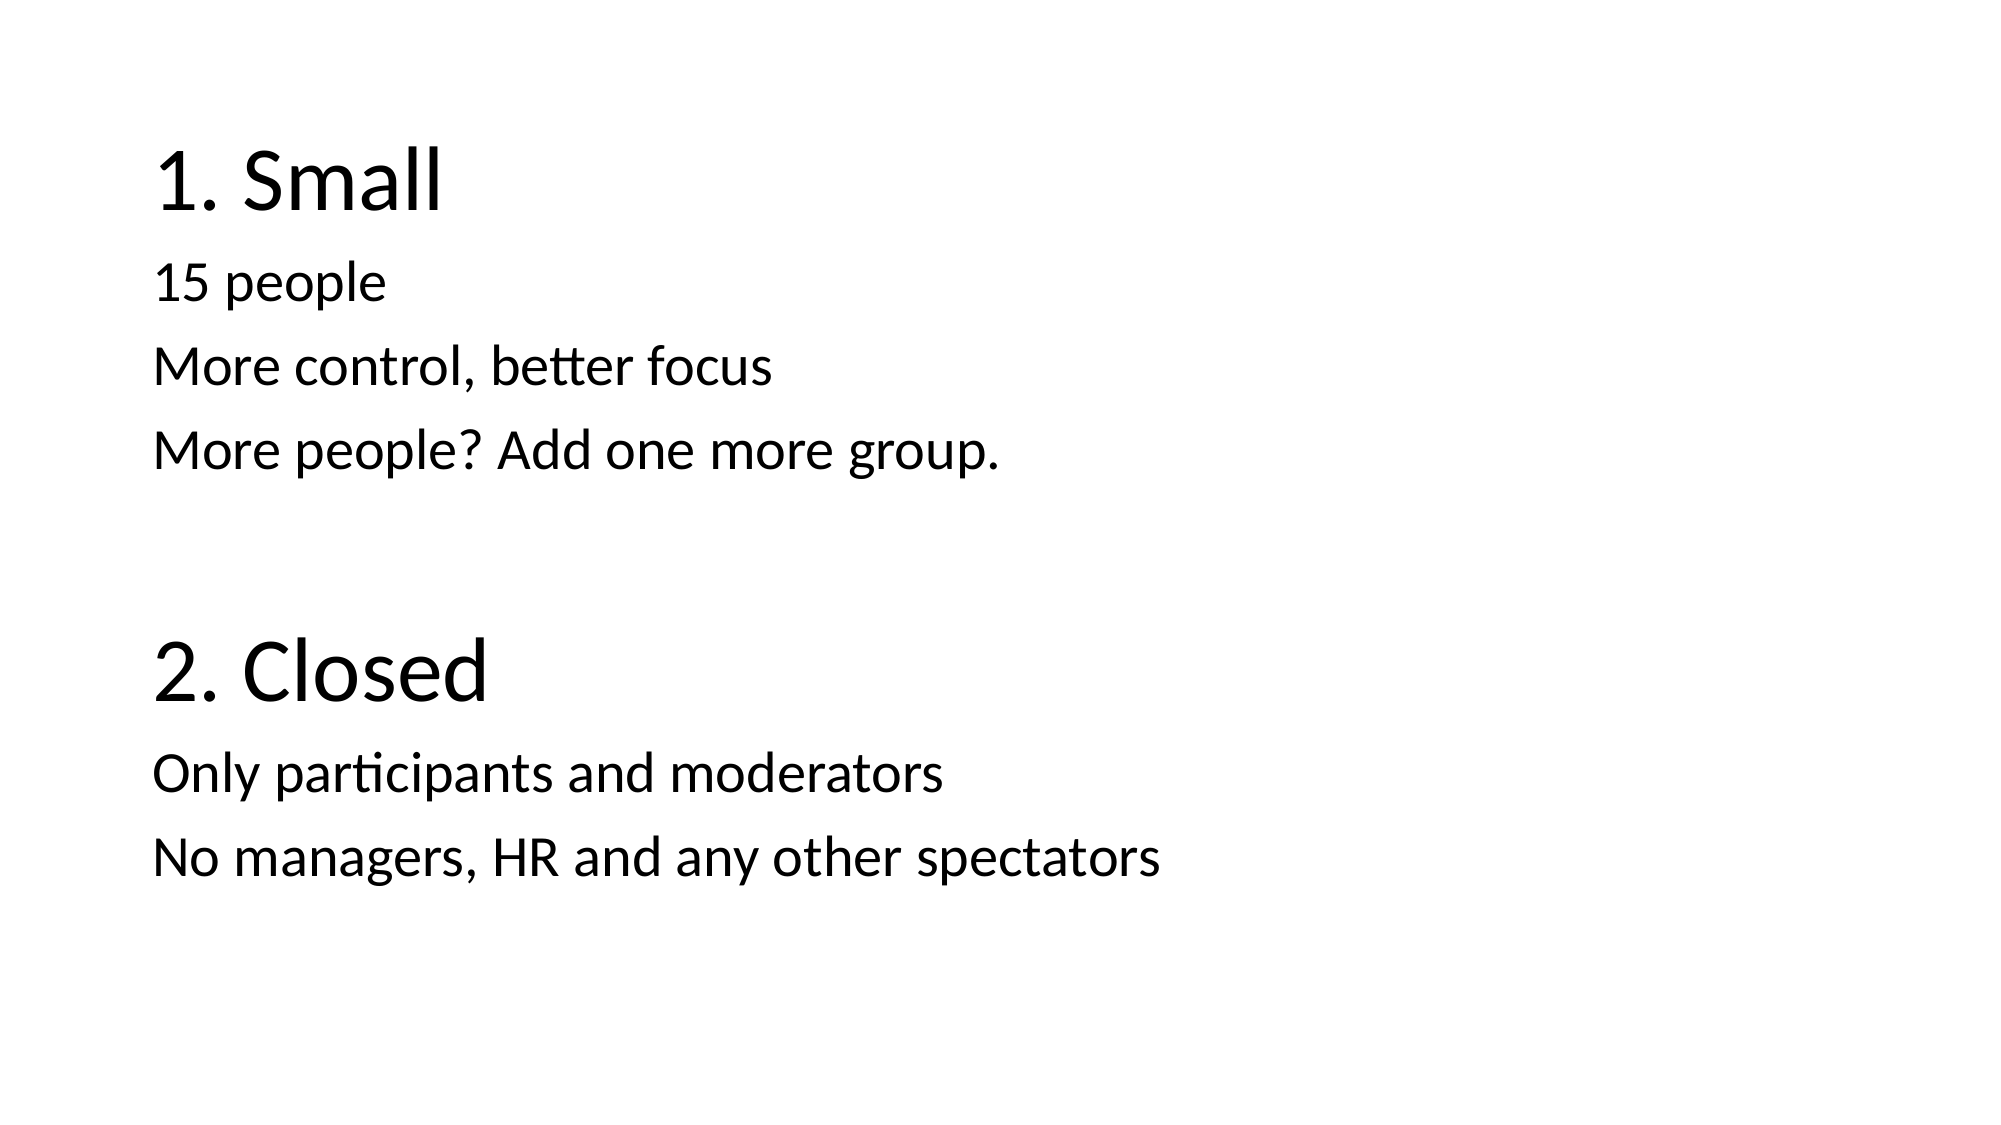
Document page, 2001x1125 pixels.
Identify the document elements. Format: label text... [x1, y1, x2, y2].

list 1. Small 15 people More control, better focus More people? Add one more group. 2. Closed Only participants and moderators No managers, HR and any other spectators [137, 124, 1863, 1014]
